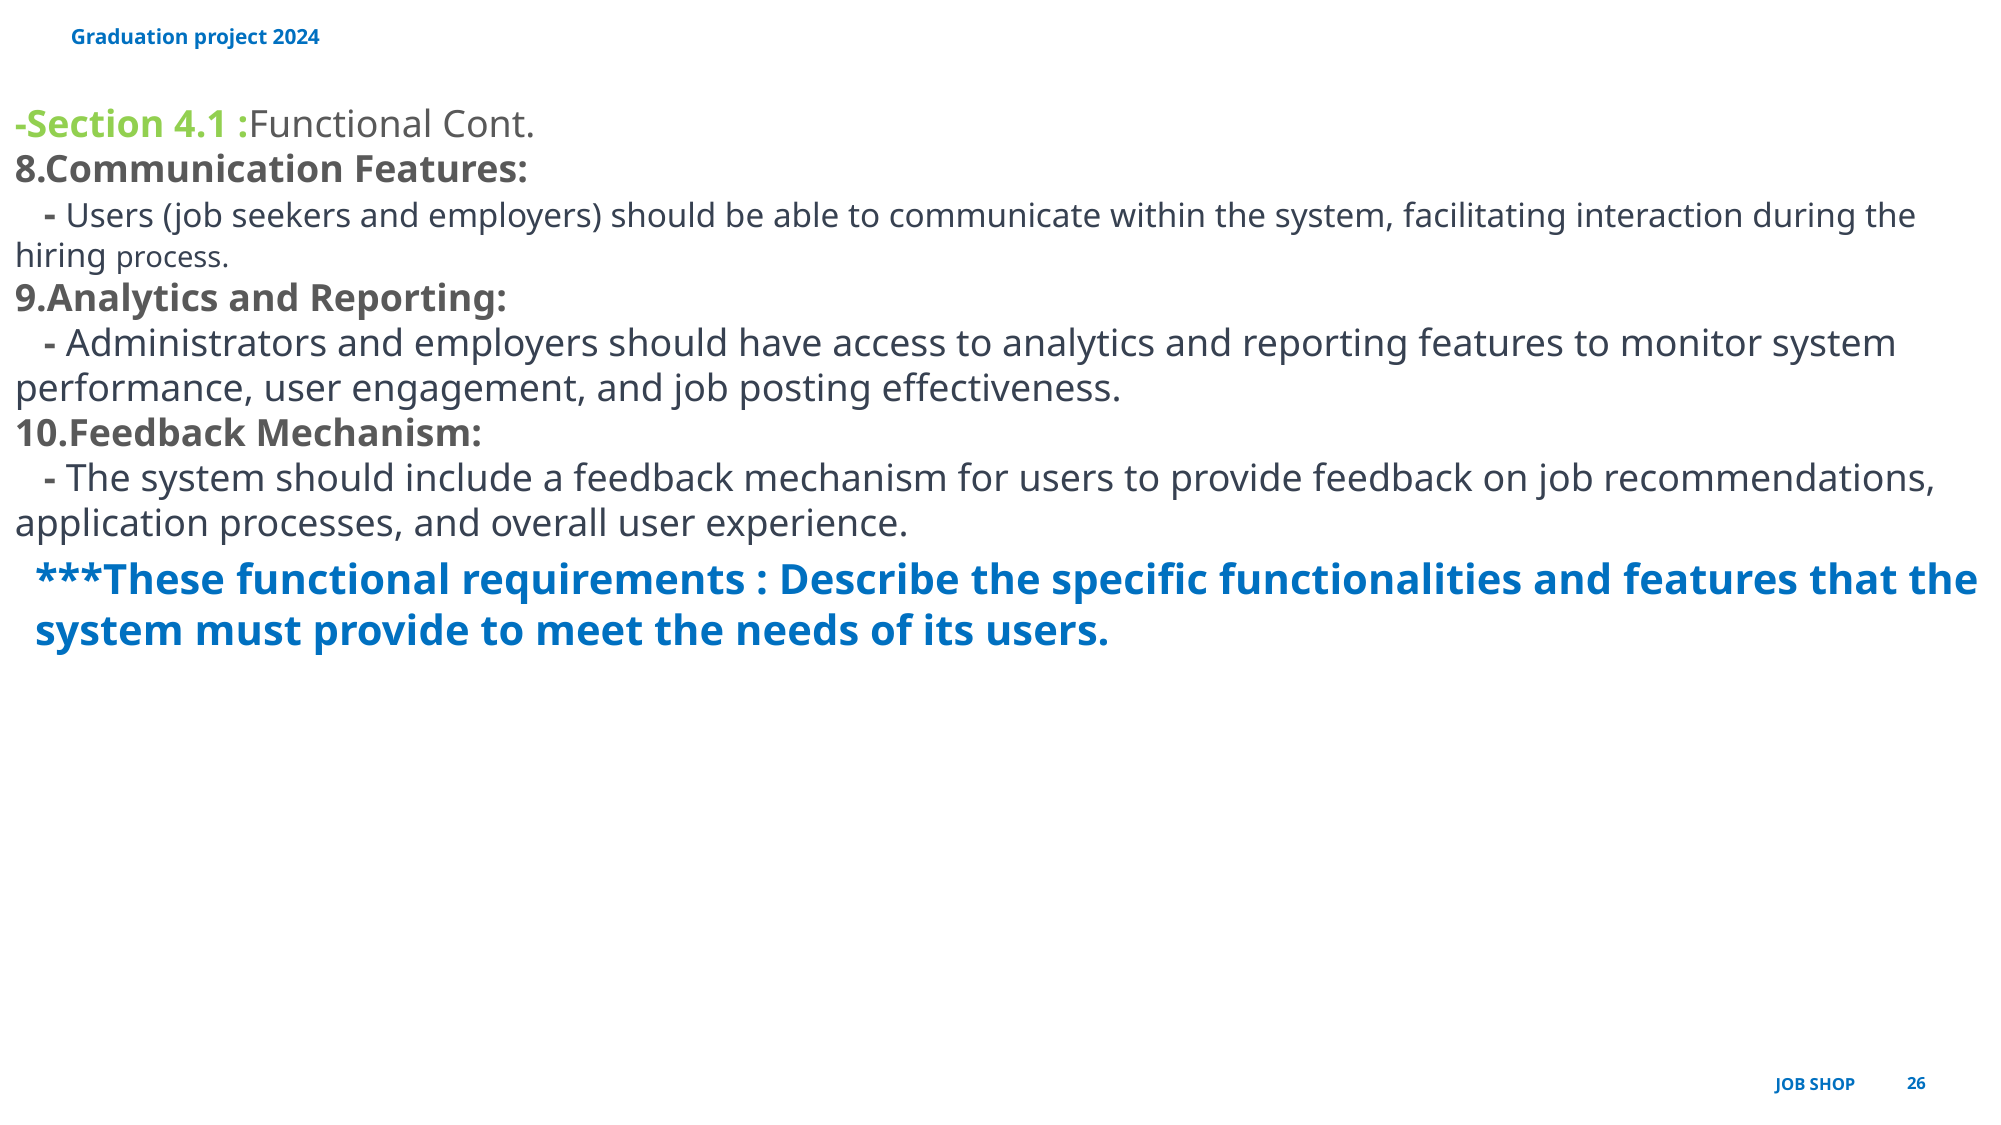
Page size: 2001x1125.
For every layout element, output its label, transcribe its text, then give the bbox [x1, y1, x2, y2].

slide_number 26 [1882, 1054, 1942, 1114]
slide_number Graduation project 2024 [55, 10, 506, 63]
footer Job shop [1609, 1053, 1871, 1114]
text_box ***These functional requirements : Describe the specific functionalities and features that the system must provide to meet the needs of its users. [20, 545, 2000, 661]
text_box -Section 4.1 :Functional Cont. 8.Communication Features: - Users (job seekers and employers) should be able to communicate within the system, facilitating interaction during the hiring process. 9.Analytics and Reporting: - Administrators and employers should have access to analytics and reporting features to monitor system performance, user engagement, and job posting effectiveness. 10.Feedback Mechanism: - The system should include a feedback mechanism for users to provide feedback on job recommendations, application processes, and overall user experience. [0, 92, 2000, 552]
